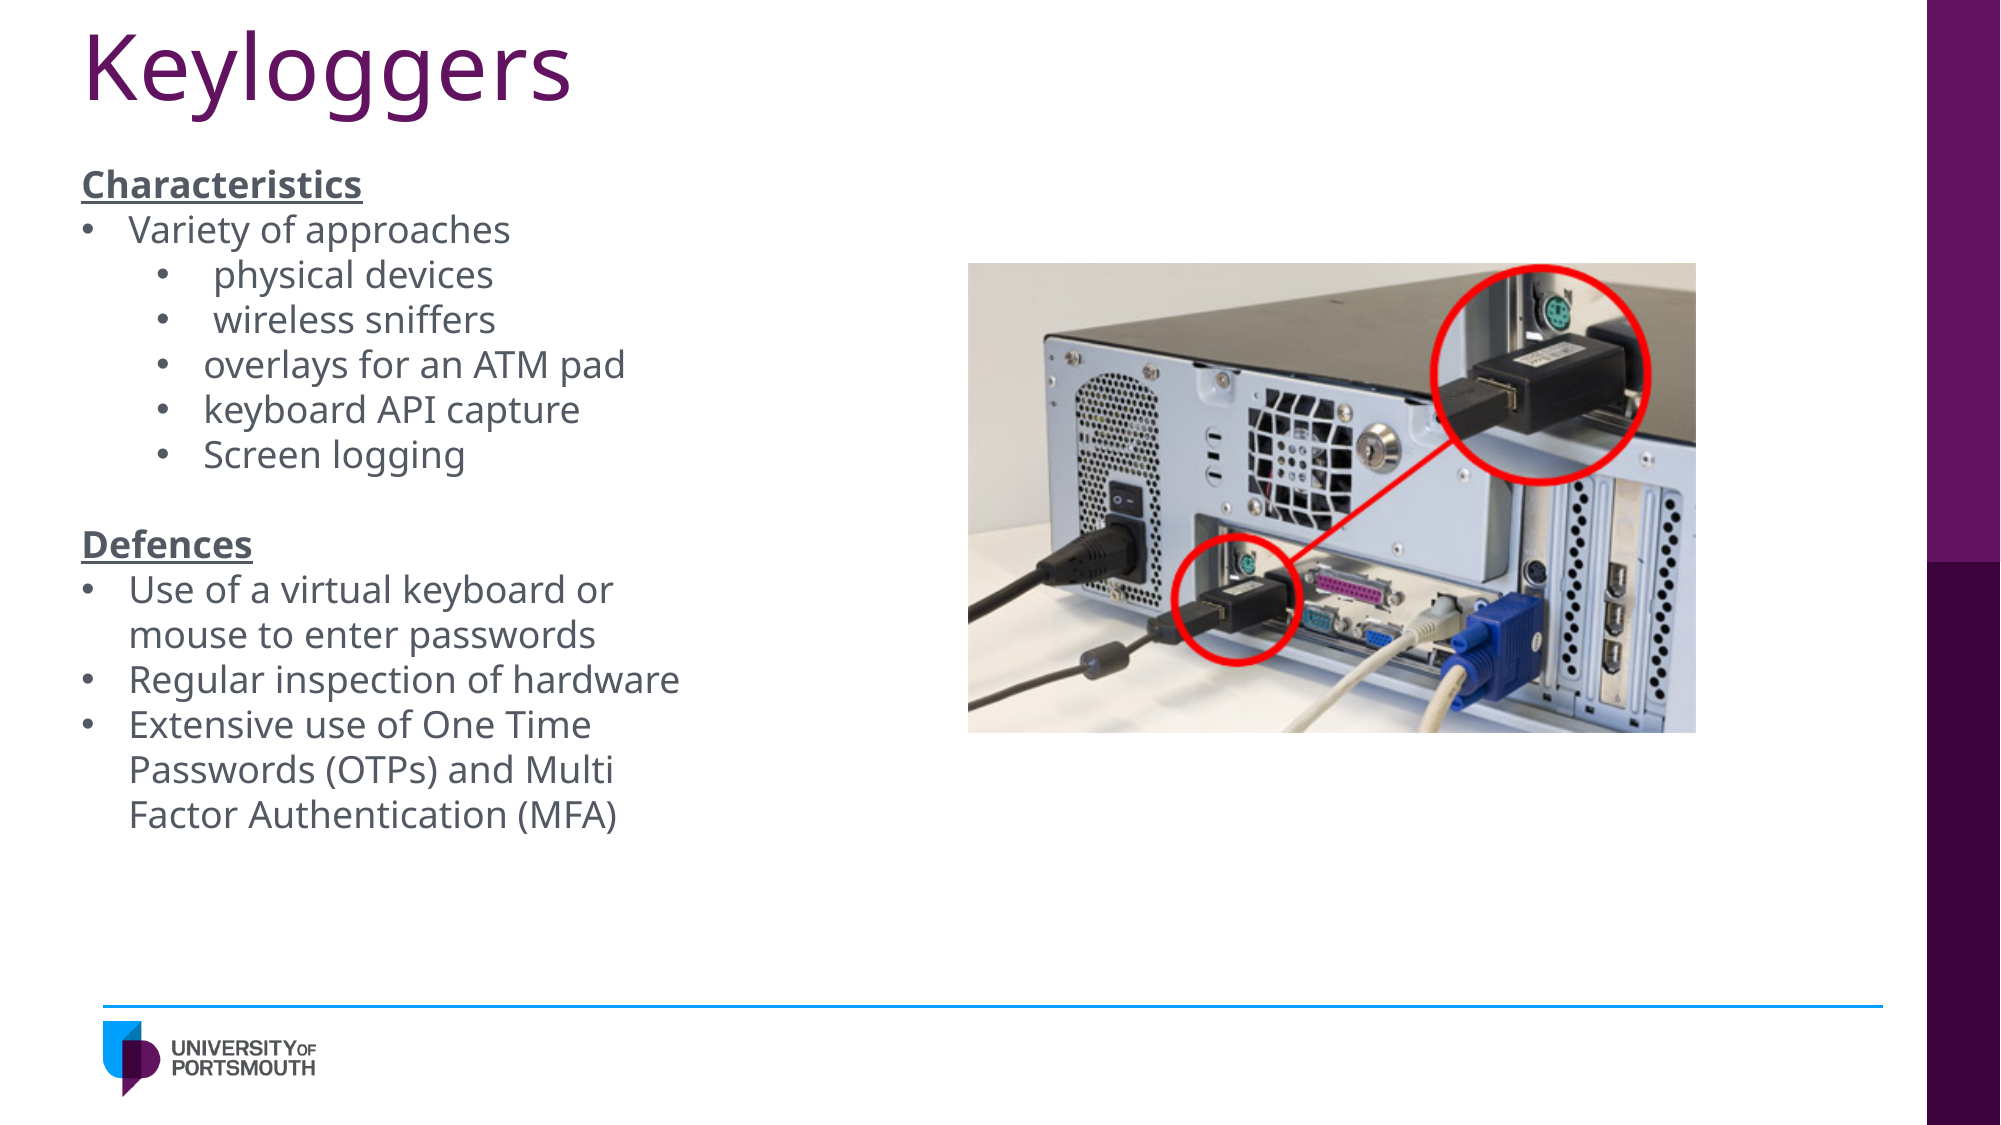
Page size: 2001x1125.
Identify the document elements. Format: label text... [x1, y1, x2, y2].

text_box Characteristics Variety of approaches physical devices wireless sniffers overlays for an ATM pad keyboard API capture Screen logging Defences Use of a virtual keyboard or mouse to enter passwords Regular inspection of hardware Extensive use of One Time Passwords (OTPs) and Multi Factor Authentication (MFA) [66, 153, 721, 844]
title Keyloggers [66, 36, 1841, 187]
picture [103, 1021, 316, 1097]
picture [968, 263, 1696, 733]
